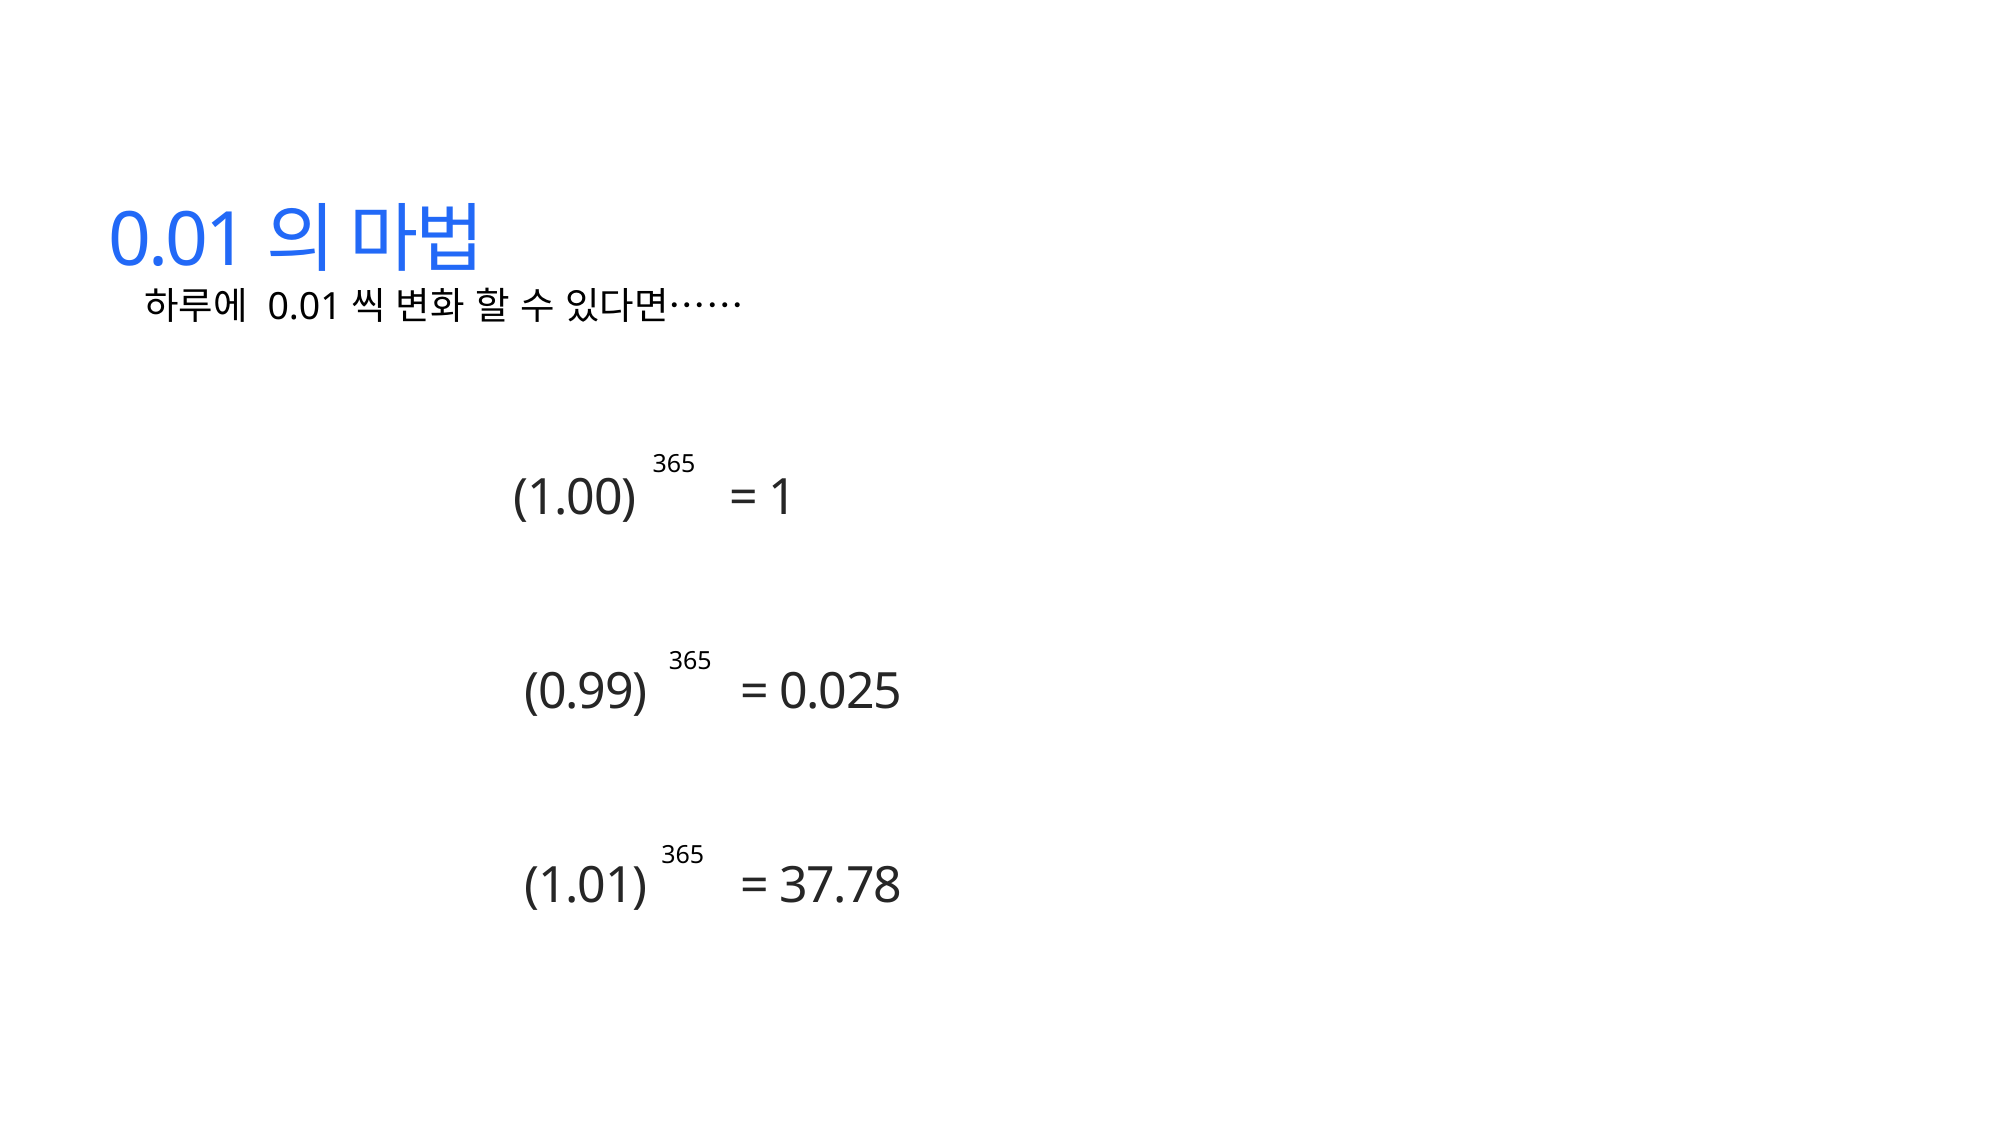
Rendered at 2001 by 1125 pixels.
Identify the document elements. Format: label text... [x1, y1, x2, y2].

text_box 0.01의 마법 [108, 190, 485, 281]
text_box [513, 439, 1139, 594]
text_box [523, 636, 1150, 716]
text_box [523, 830, 1150, 910]
text_box 하루에 0.01씩 변화 할 수 있다면…… [129, 274, 1827, 335]
